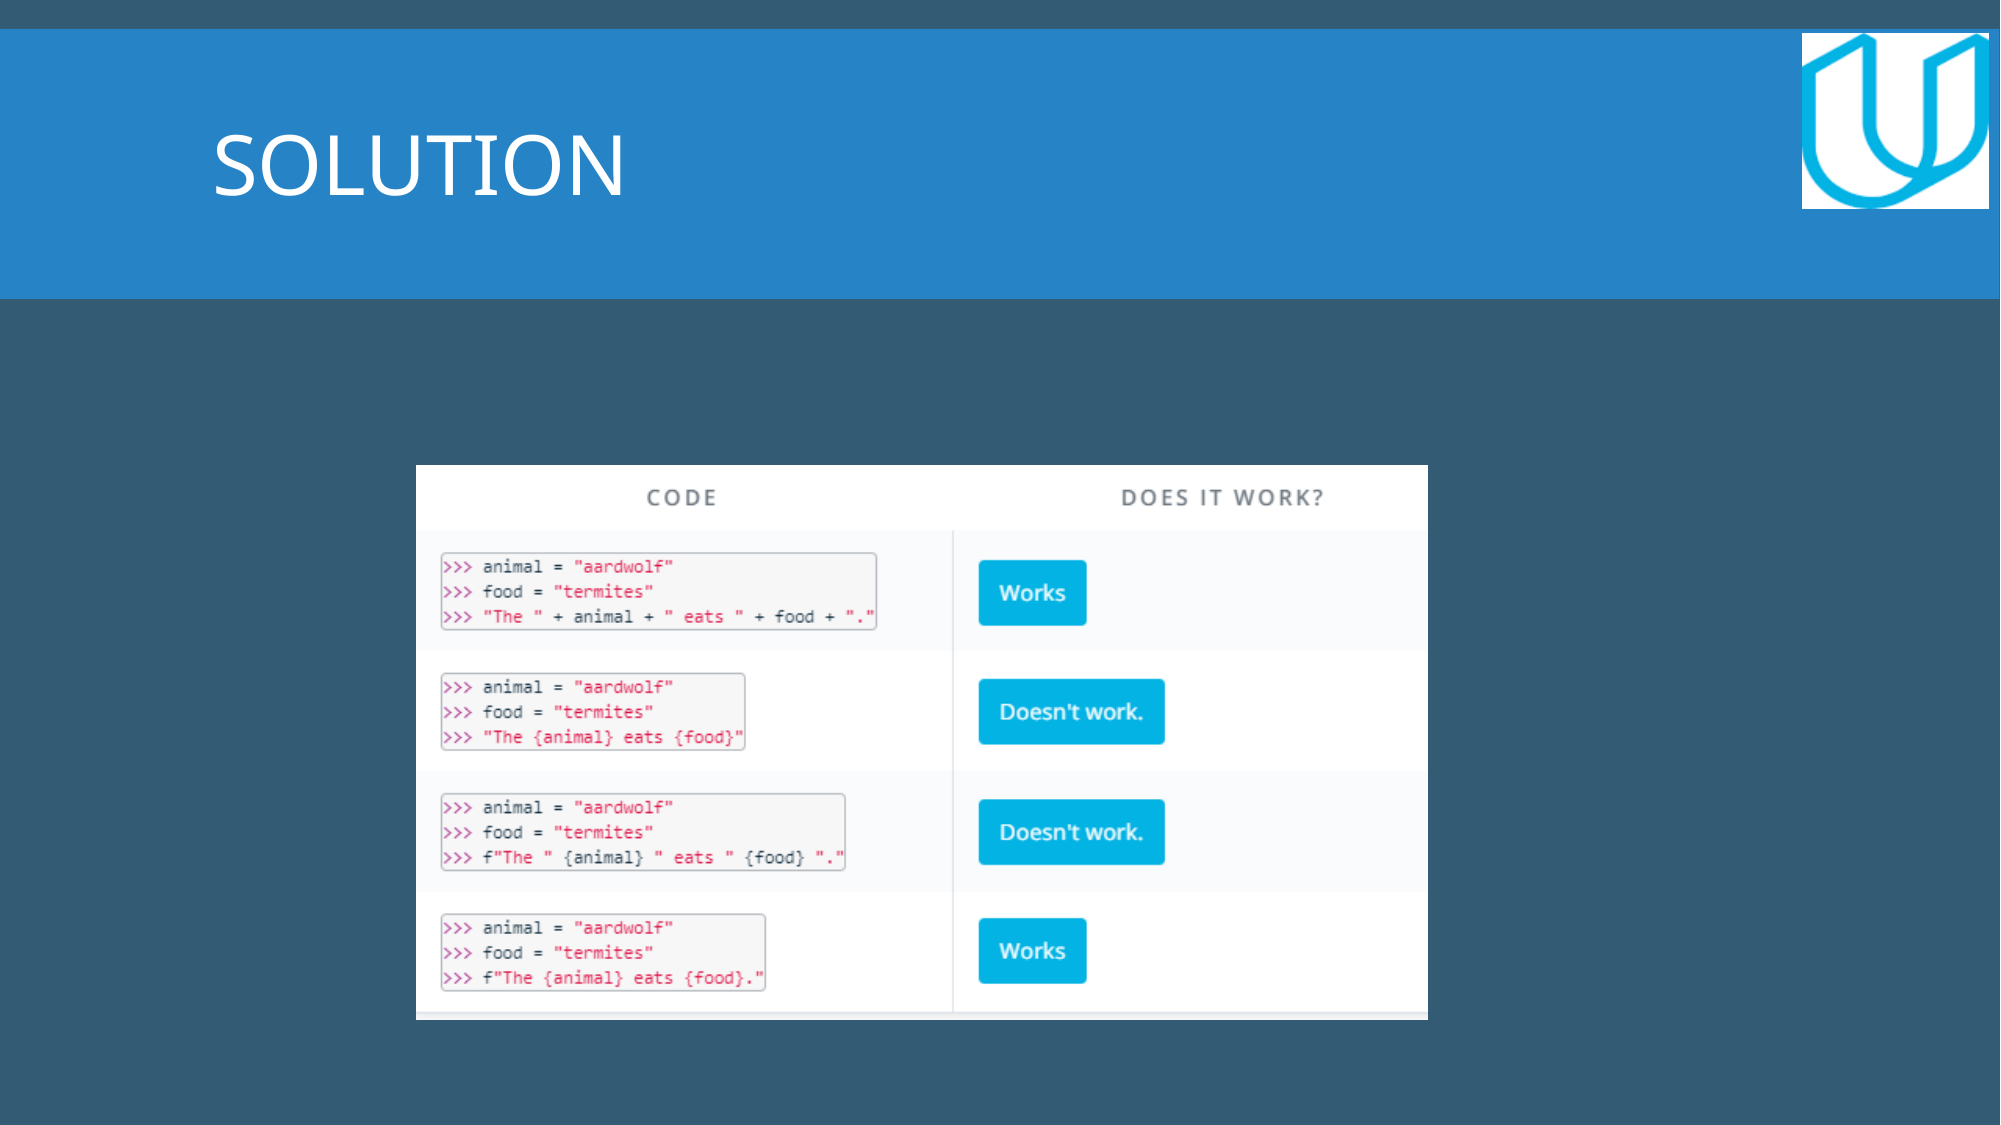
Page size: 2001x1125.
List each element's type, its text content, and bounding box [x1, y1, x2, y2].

picture [1933, 47, 1974, 167]
title solution [197, 46, 1803, 295]
picture [1745, 27, 2000, 210]
picture [1816, 47, 1912, 197]
picture [416, 464, 1428, 1021]
